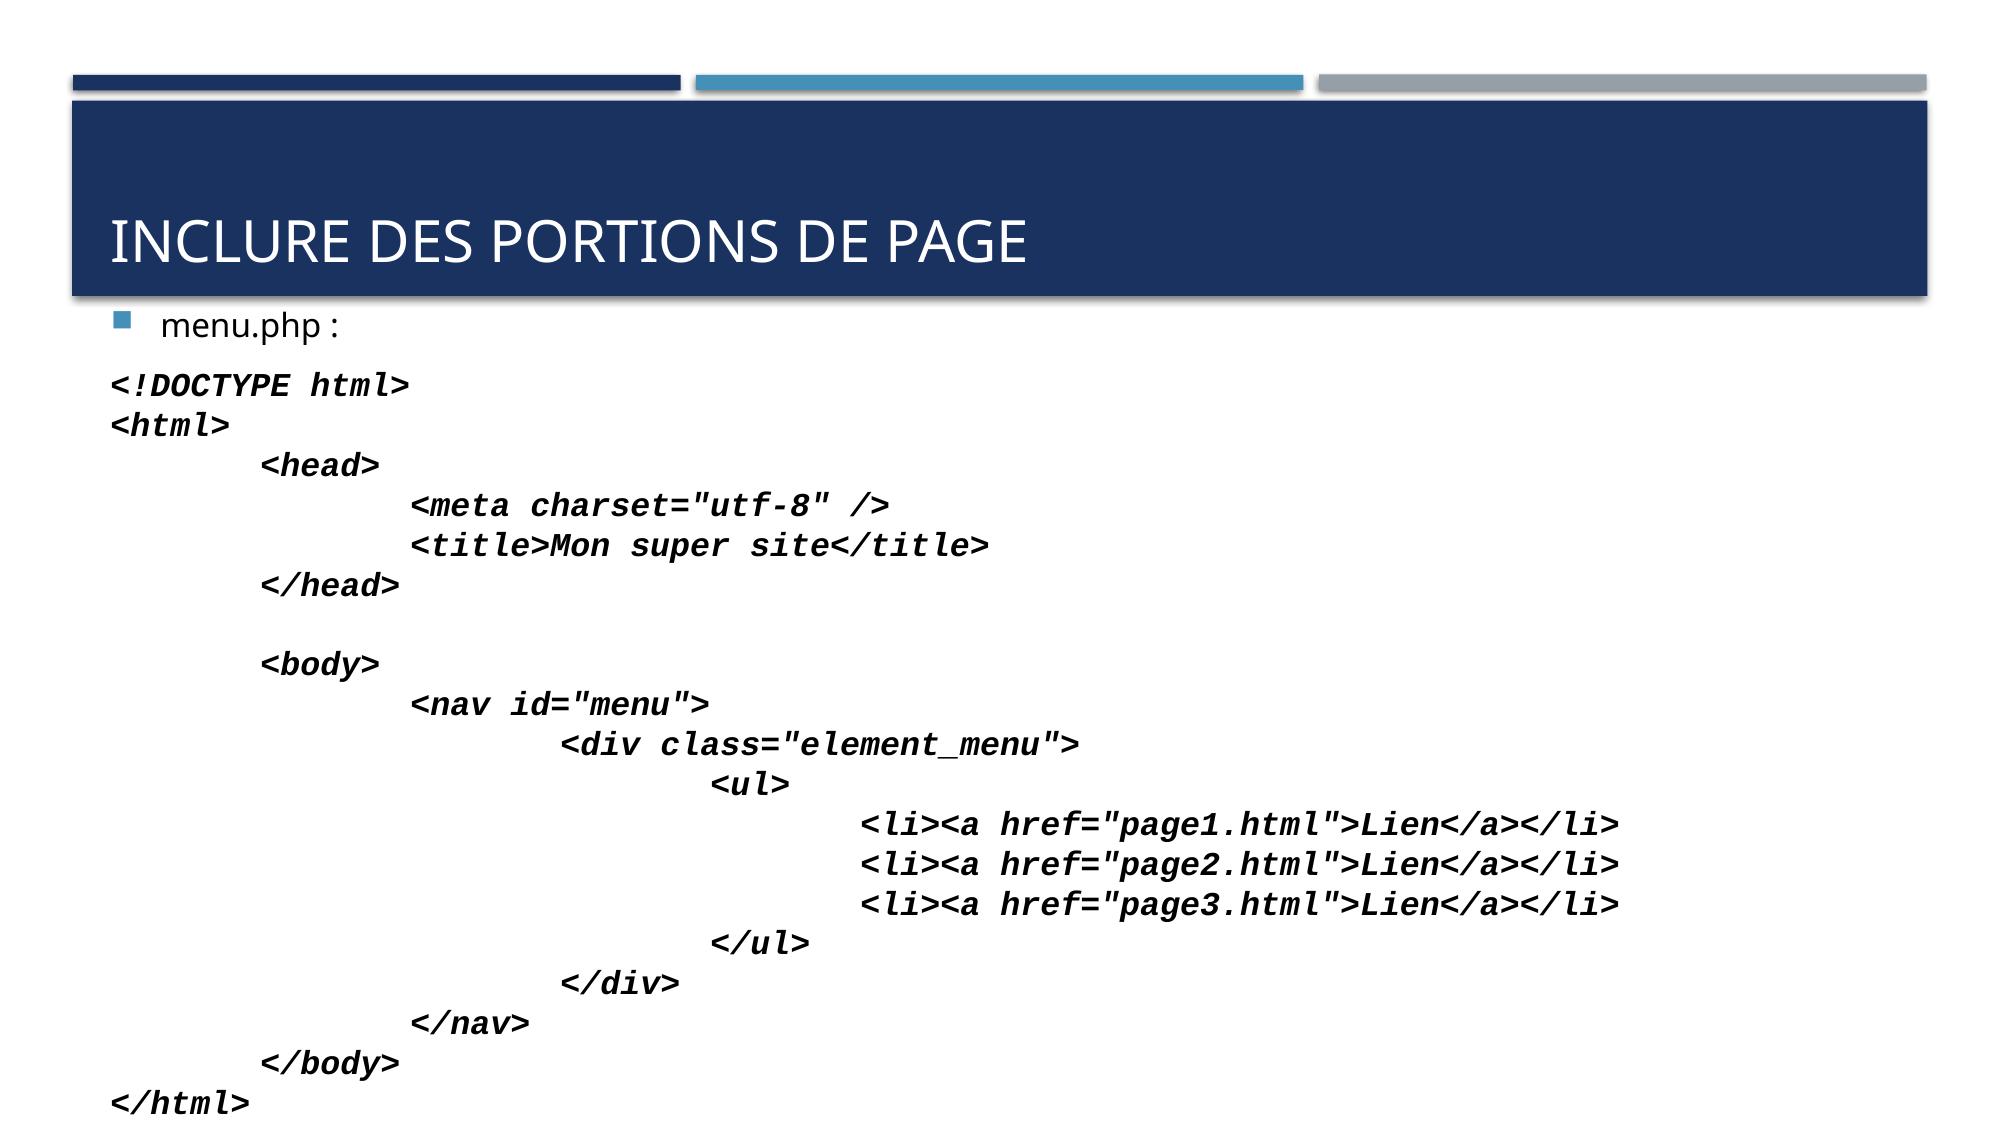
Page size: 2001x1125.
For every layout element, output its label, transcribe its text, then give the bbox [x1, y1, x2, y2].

title Inclure des portions de page [799, 115, 1905, 282]
text_box [95, 0, 799, 293]
list menu.php : <!DOCTYPE html> <html> <head> <meta charset="utf-8" /> <title>Mon super site</title> </head> <body> <nav id="menu"> <div class="element_menu"> <ul> <li><a href="page1.html">Lien</a></li> <li><a href="page2.html">Lien</a></li> <li><a href="page3.html">Lien</a></li> </ul> </div> </nav> </body> </html> [95, 293, 1905, 1125]
